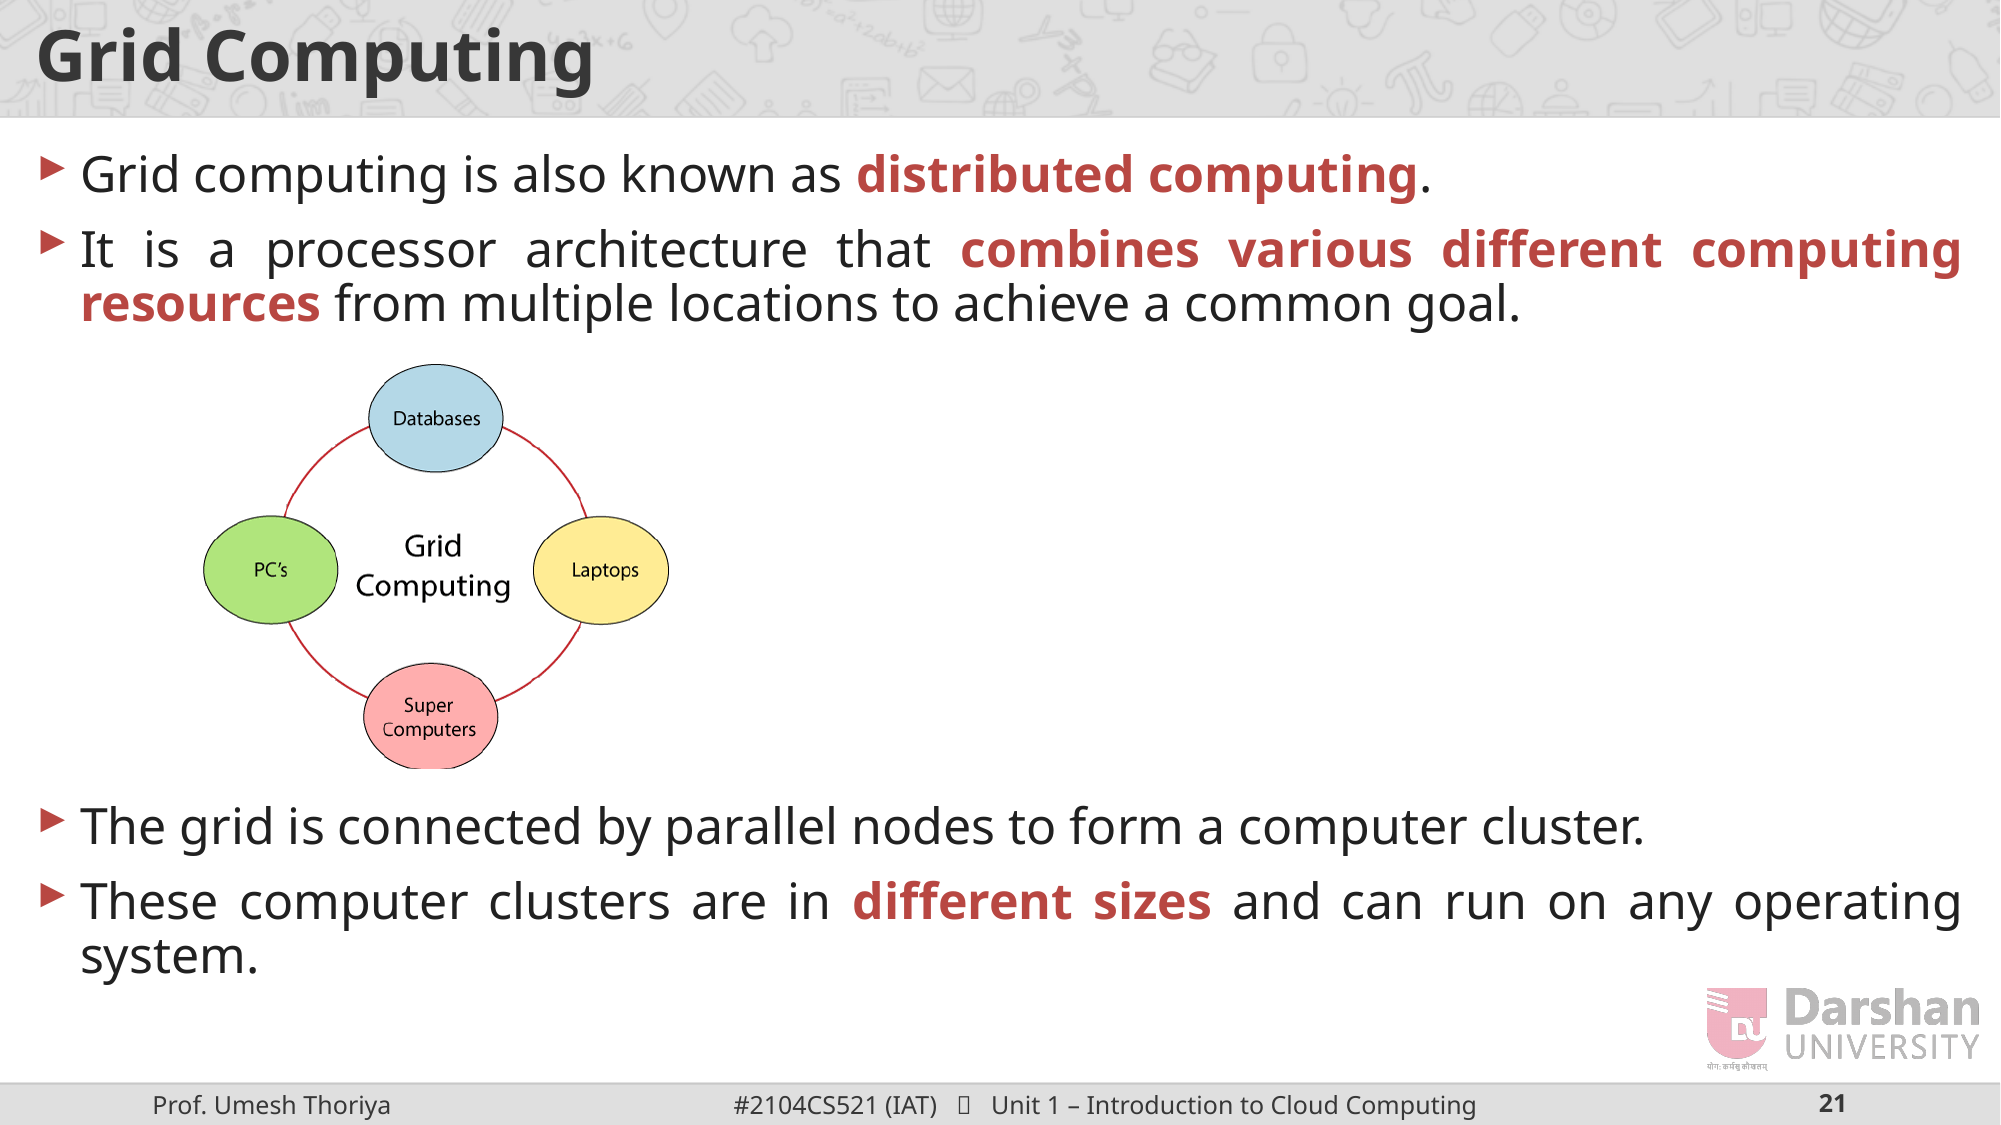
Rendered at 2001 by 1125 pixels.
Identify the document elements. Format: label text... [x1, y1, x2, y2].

list Grid computing is also known as distributed computing. It is a processor architecture that combines various different computing resources from multiple locations to achieve a common goal. The grid is connected by parallel nodes to form a computer cluster. These computer clusters are in different sizes and can run on any operating system. [21, 141, 1979, 1059]
picture [1707, 1059, 1979, 1071]
picture [189, 356, 679, 769]
title Grid Computing [0, 0, 2000, 117]
